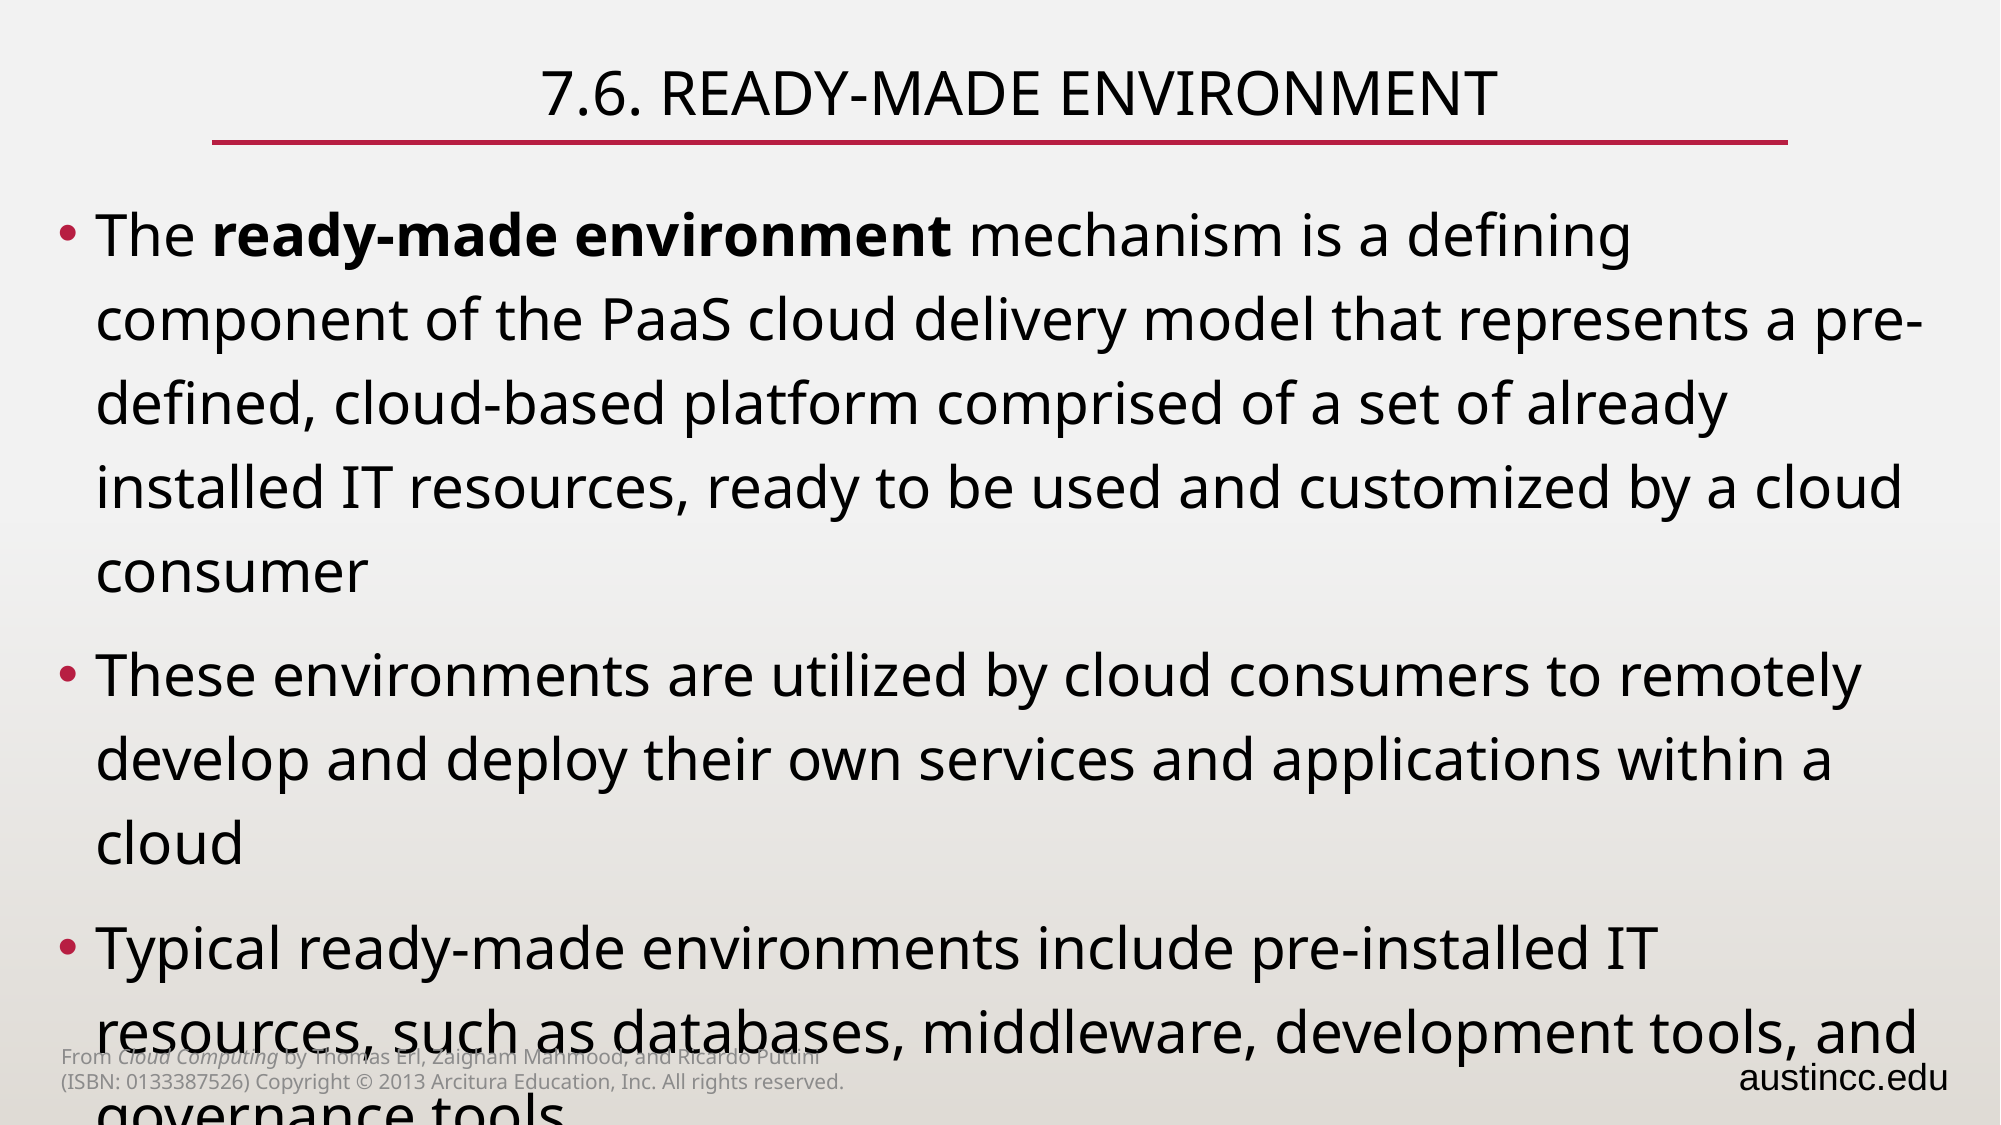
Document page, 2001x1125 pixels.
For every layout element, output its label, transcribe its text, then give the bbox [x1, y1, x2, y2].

list The ready-made environment mechanism is a defining component of the PaaS cloud delivery model that represents a pre-defined, cloud-based platform comprised of a set of already installed IT resources, ready to be used and customized by a cloud consumer These environments are utilized by cloud consumers to remotely develop and deploy their own services and applications within a cloud Typical ready-made environments include pre-installed IT resources, such as databases, middleware, development tools, and governance tools. Has SDK [42, 176, 1955, 1016]
footer From Cloud Computing by Thomas Erl, Zaigham Mahmood, and Ricardo Puttini (ISBN: 0133387526) Copyright © 2013 Arcitura Education, Inc. All rights reserved. [45, 1043, 1021, 1095]
title 7.6. Ready-Made Environment [232, 54, 1808, 137]
